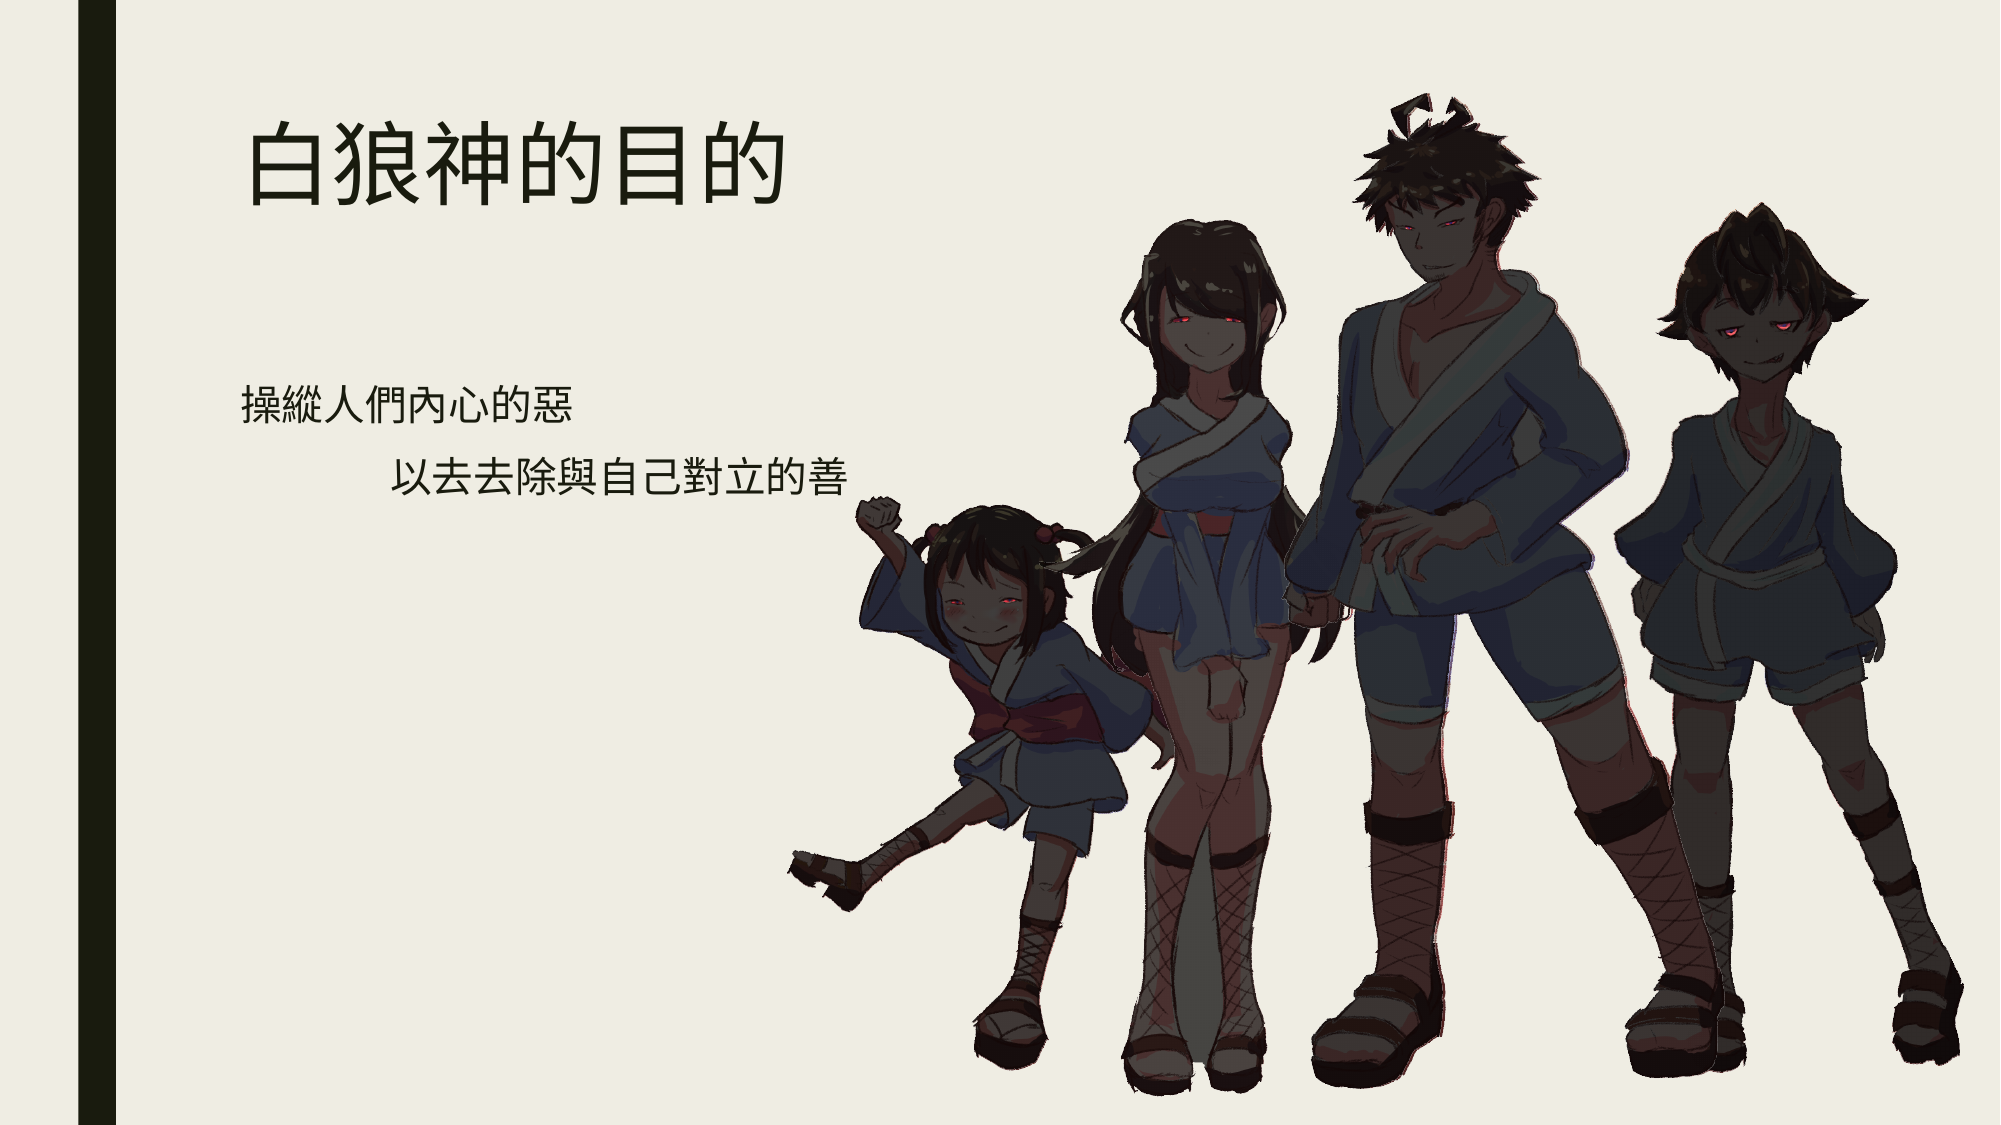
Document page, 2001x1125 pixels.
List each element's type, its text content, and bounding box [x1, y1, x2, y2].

title 白狼神的目的 [225, 112, 785, 357]
list 操縱人們內心的惡 以去去除與自己對立的善 [225, 375, 785, 963]
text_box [785, 89, 1969, 1105]
